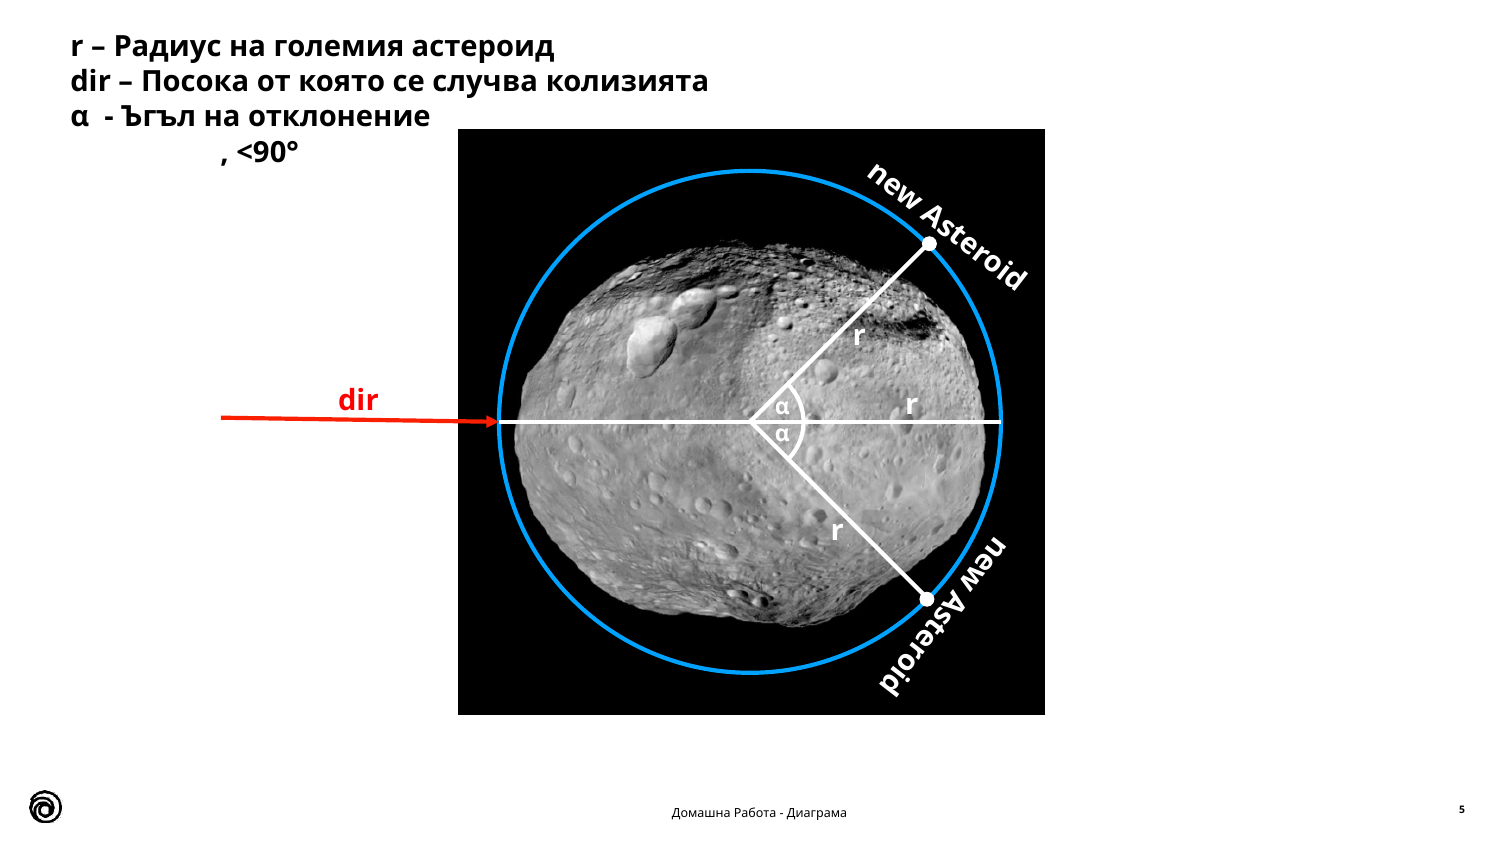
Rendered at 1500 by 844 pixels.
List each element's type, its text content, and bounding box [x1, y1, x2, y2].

picture [29, 790, 65, 824]
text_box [749, 198, 1044, 423]
text_box Домашна Работа - Диаграма [668, 801, 851, 823]
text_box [713, 454, 1008, 679]
text_box dir [329, 373, 388, 417]
slide_number 5 [1450, 803, 1475, 821]
picture [458, 128, 1045, 715]
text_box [220, 417, 500, 423]
text_box r – Радиус на големия астероид dir – Посока от която се случва колизията α - Ъгъл на отклонение , <90° [62, 36, 677, 195]
